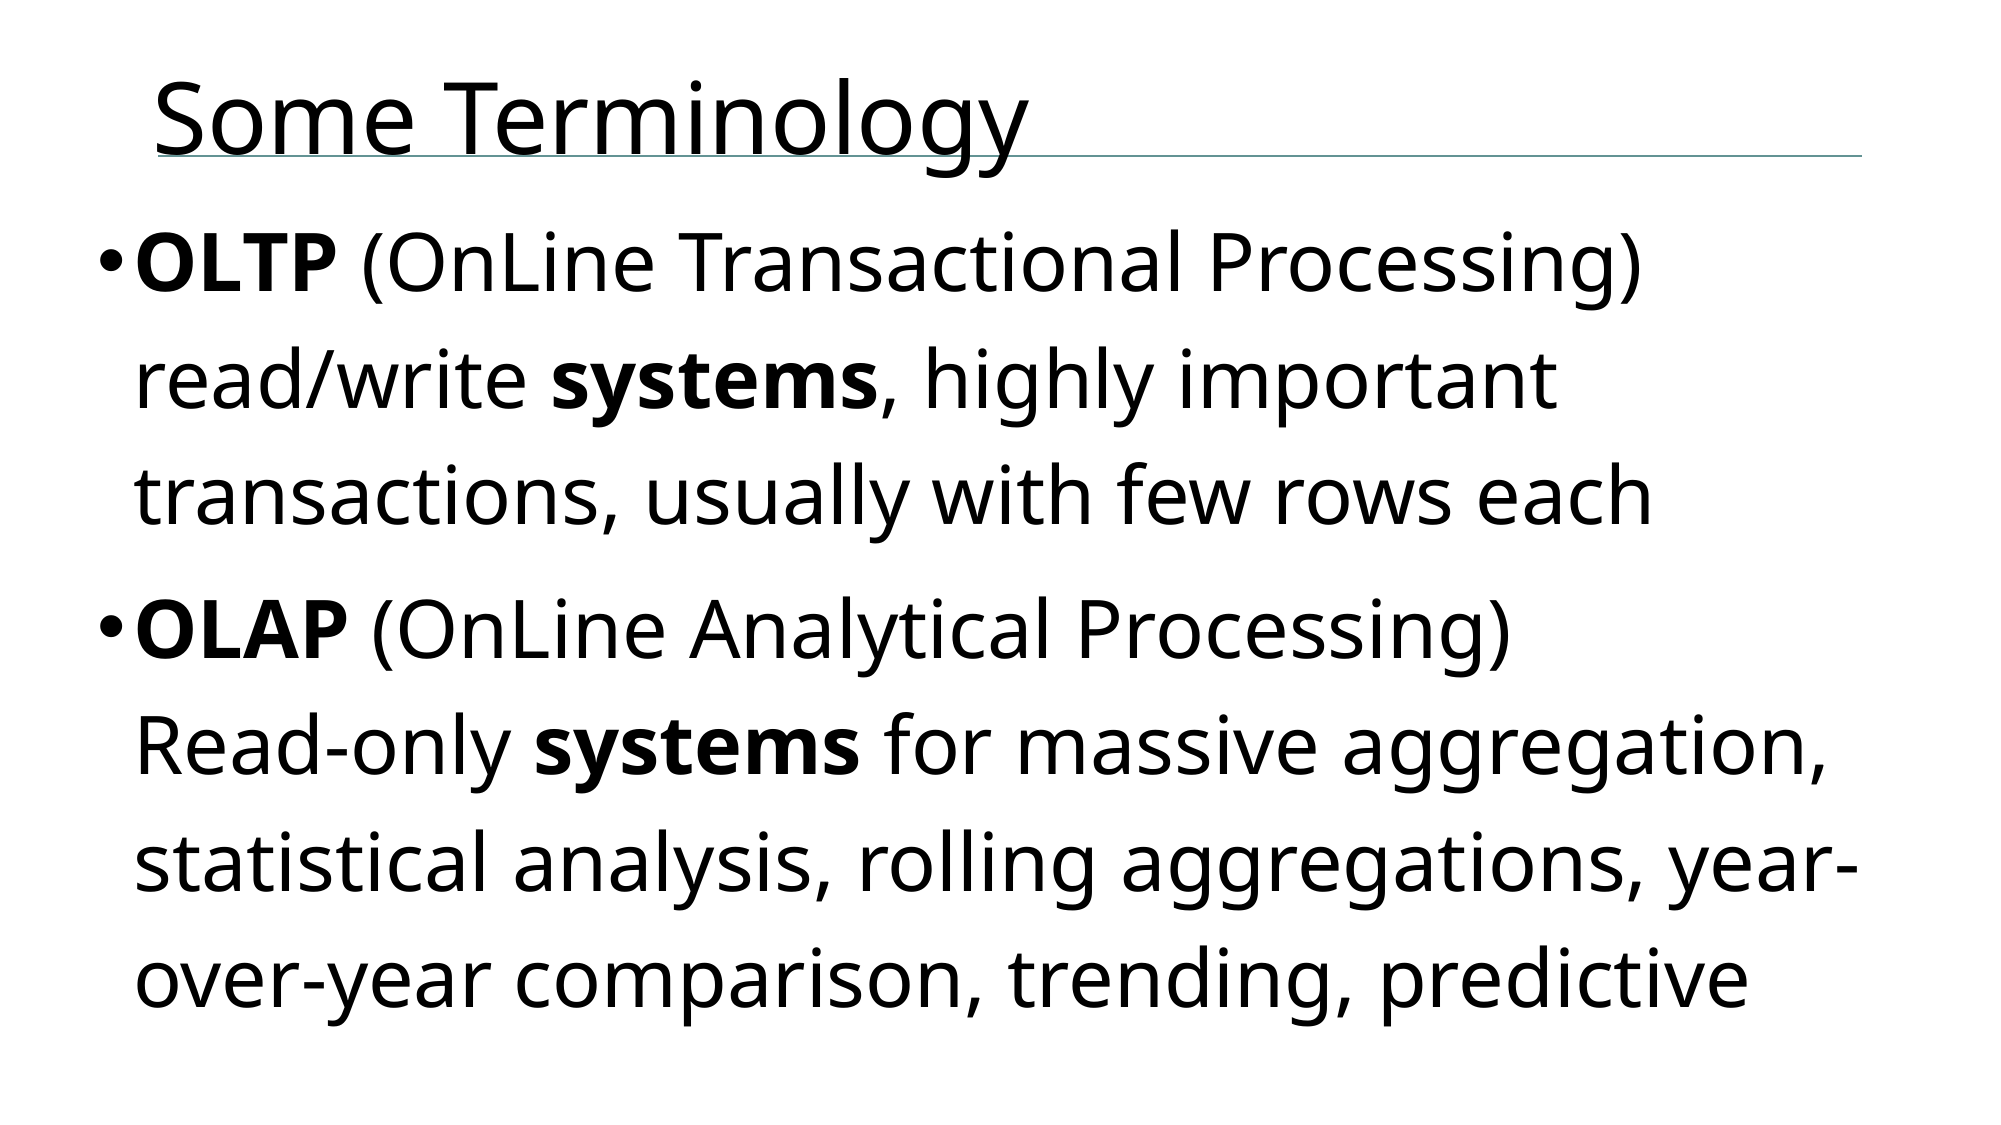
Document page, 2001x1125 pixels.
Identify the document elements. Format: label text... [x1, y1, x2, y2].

title Some Terminology [137, 59, 1863, 183]
list OLTP (OnLine Transactional Processing) read/write systems, highly important transactions, usually with few rows each OLAP (OnLine Analytical Processing) Read-only systems for massive aggregation, statistical analysis, rolling aggregations, year-over-year comparison, trending, predictive [82, 183, 1913, 1049]
